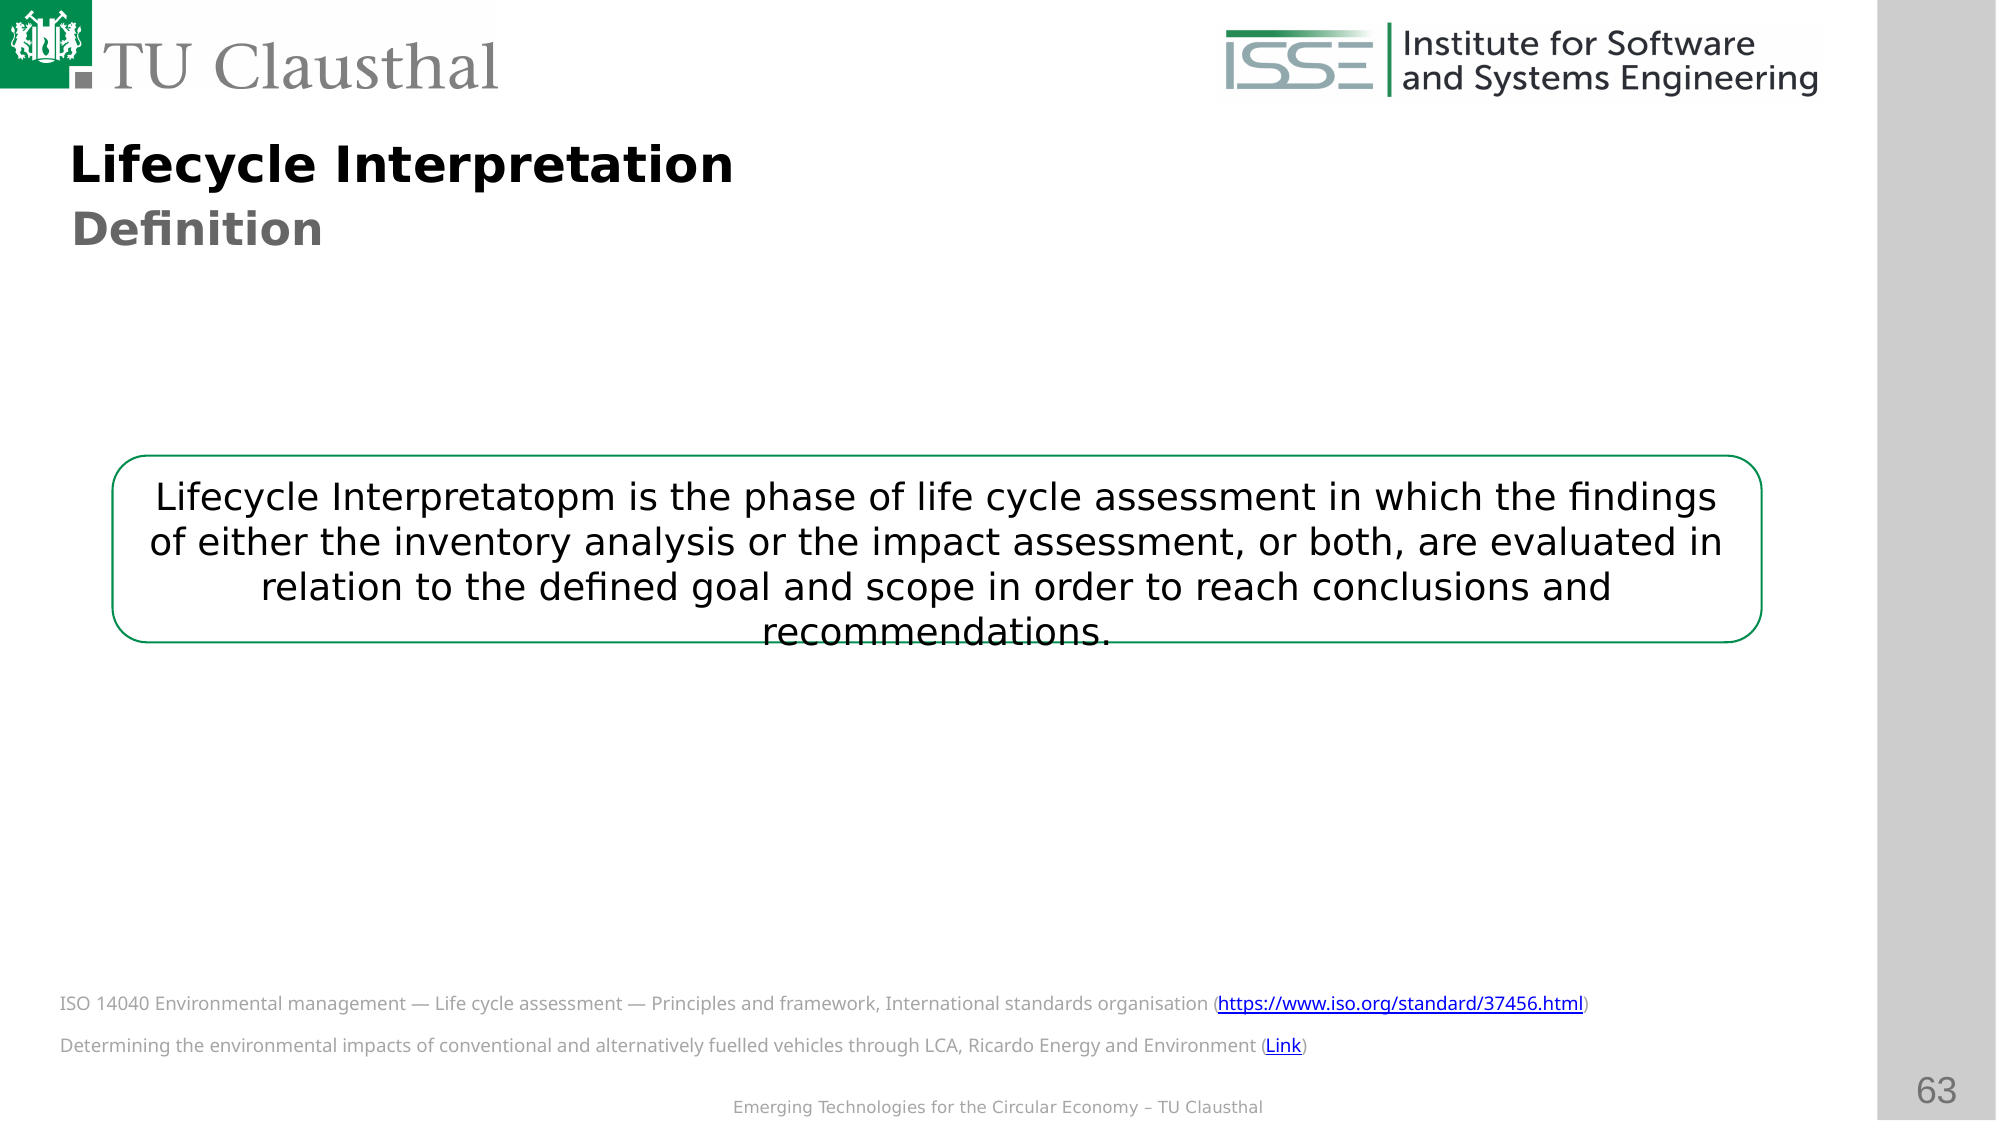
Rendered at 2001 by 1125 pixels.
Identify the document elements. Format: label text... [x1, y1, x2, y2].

text_box Determining the environmental impacts of conventional and alternatively fuelled vehicles through LCA, Ricardo Energy and Environment (Link) [44, 1026, 1873, 1067]
text_box Lifecycle Interpretation [55, 125, 1816, 205]
text_box ISO 14040 Environmental management — Life cycle assessment — Principles and framework, International standards organisation (https://www.iso.org/standard/37456.html) [45, 984, 1836, 1025]
text_box Lifecycle Interpretatopm is the phase of life cycle assessment in which the findings of either the inventory analysis or the impact assessment, or both, are evaluated in relation to the defined goal and scope in order to reach conclusions and recommendations. [111, 454, 1763, 644]
text_box Definition [70, 188, 1767, 267]
picture [0, 0, 498, 89]
picture [1218, 22, 1823, 103]
